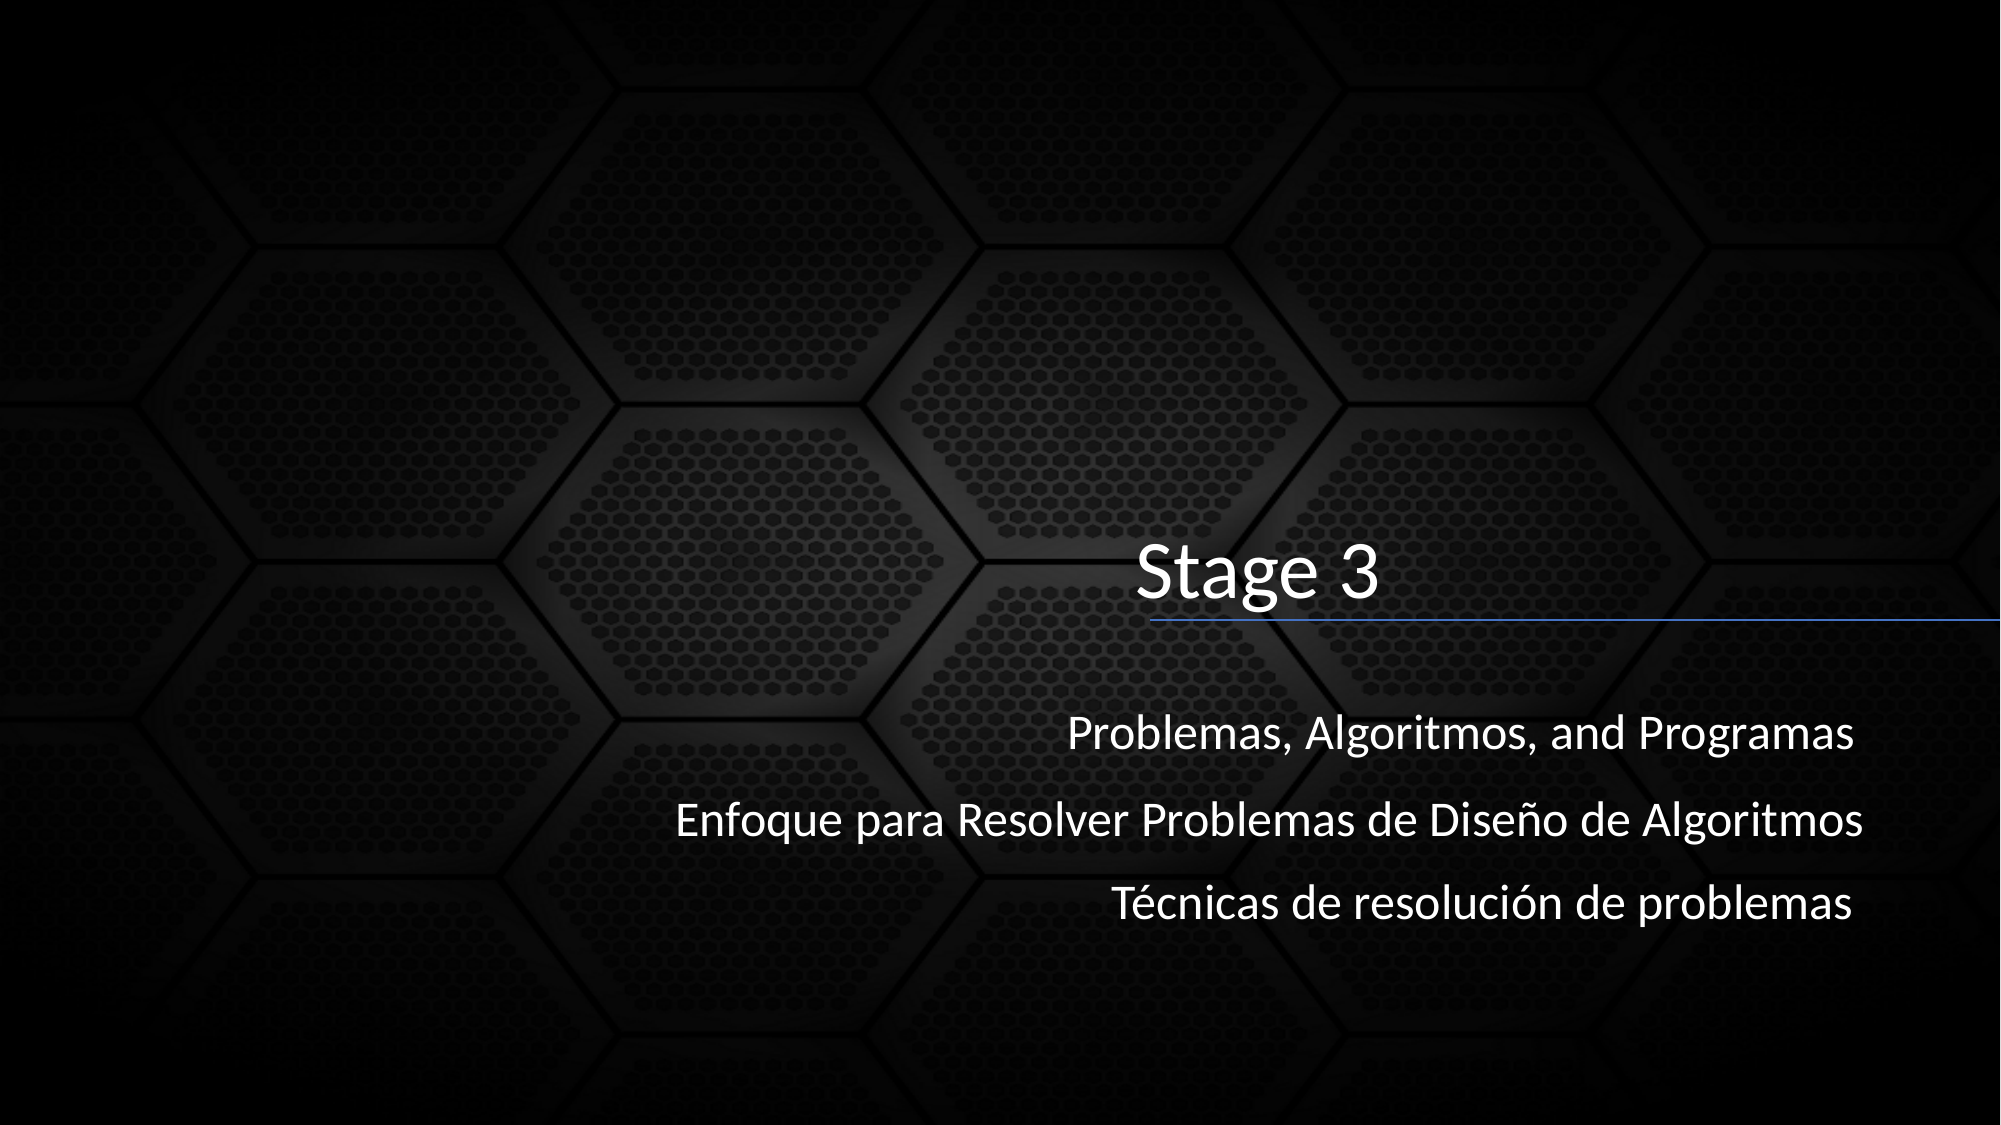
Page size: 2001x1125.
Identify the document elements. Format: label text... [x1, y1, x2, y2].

text_box Enfoque para Resolver Problemas de Diseño de Algoritmos [413, 778, 1880, 854]
picture [0, 0, 2001, 1125]
text_box Técnicas de resolución de problemas [1096, 861, 1890, 937]
text_box Stage 3 [1120, 507, 1549, 623]
text_box Problemas, Algoritmos, and Programas [1052, 692, 1900, 767]
